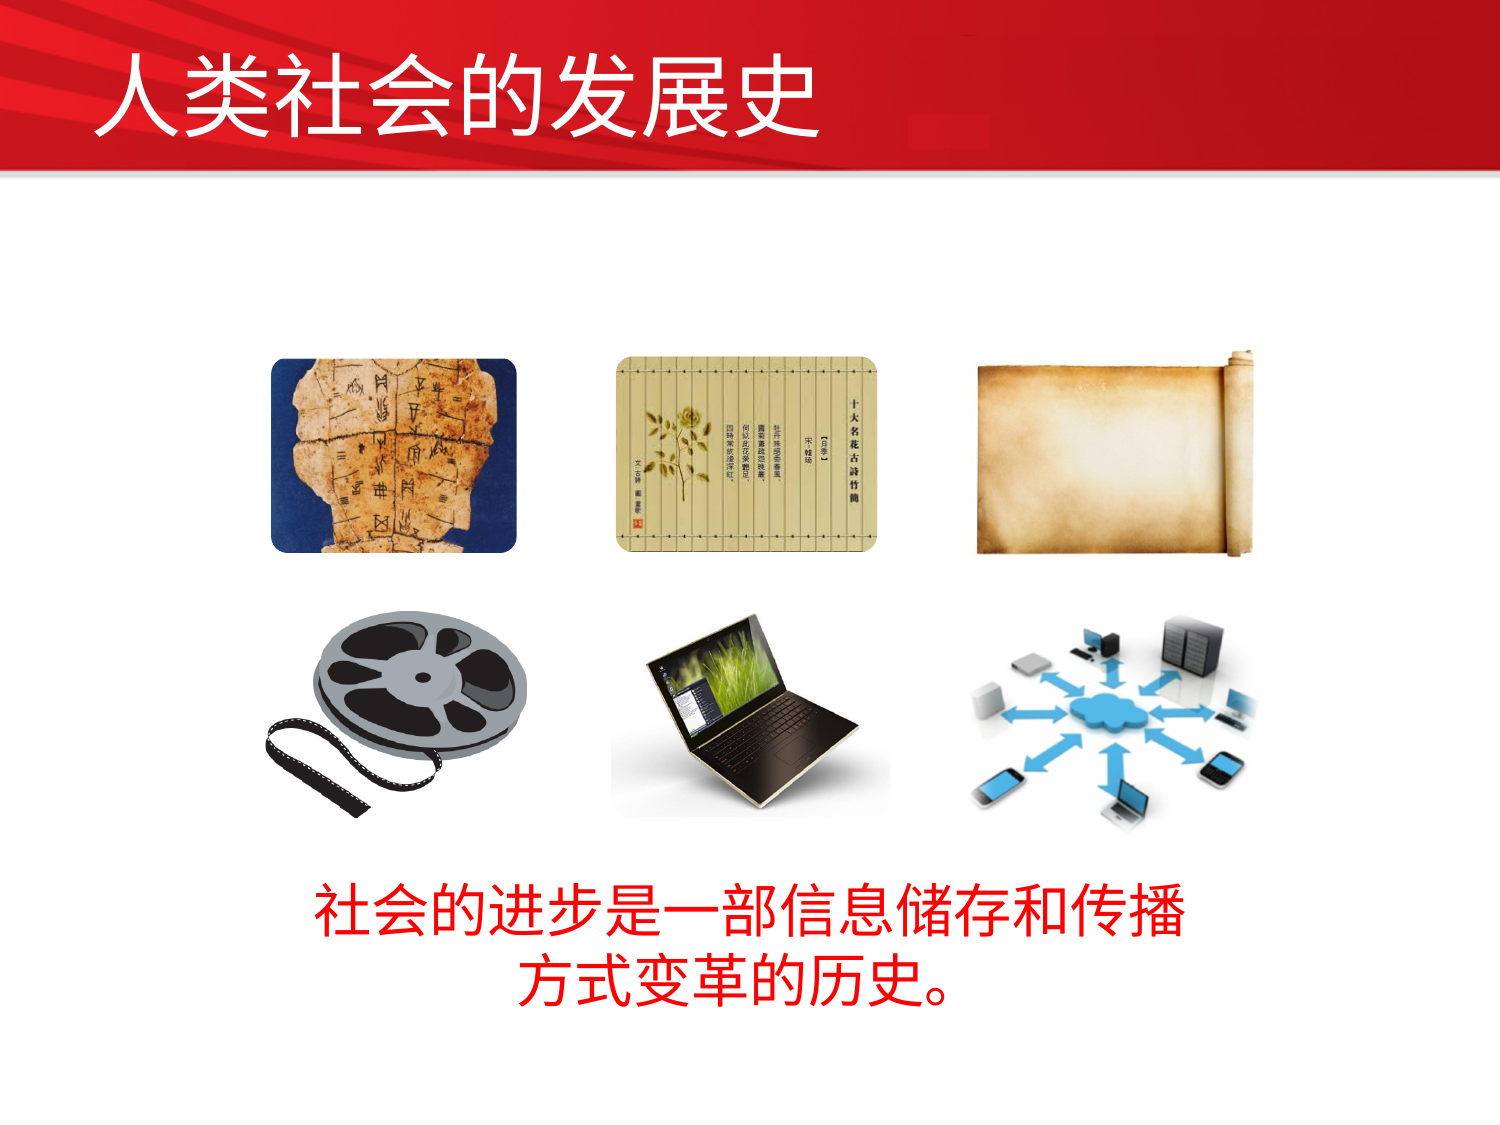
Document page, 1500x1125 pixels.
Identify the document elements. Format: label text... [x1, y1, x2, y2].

picture [963, 349, 1269, 560]
picture [610, 607, 891, 817]
picture [962, 609, 1265, 838]
title 人类社会的发展史 [75, 0, 1425, 188]
picture [265, 610, 528, 819]
text_box 社会的进步是一部信息储存和传播方式变革的历史。 [289, 866, 1211, 1022]
picture [270, 357, 517, 554]
picture [615, 356, 878, 553]
